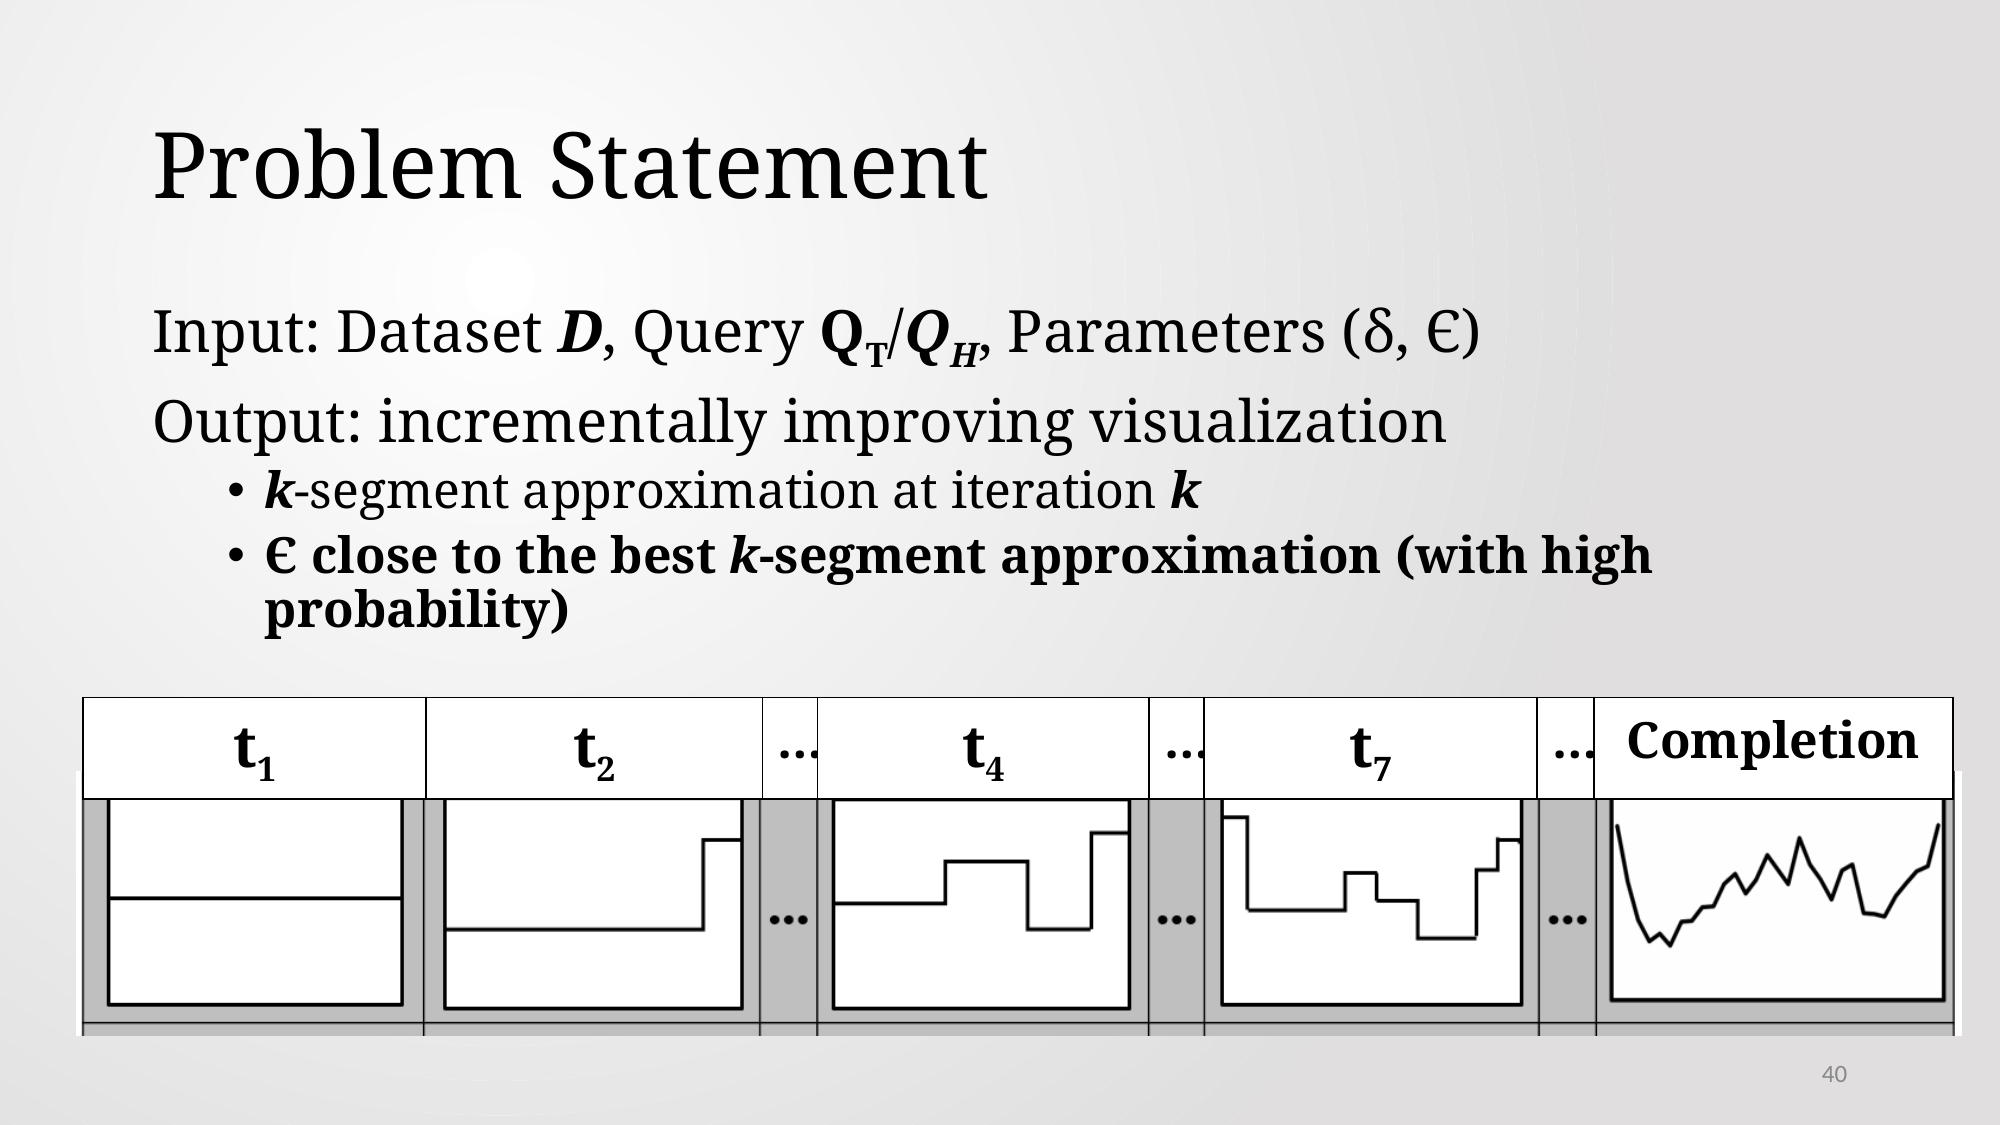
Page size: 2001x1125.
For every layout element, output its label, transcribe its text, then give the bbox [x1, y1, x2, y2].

table_header t2 [427, 698, 762, 771]
list Input: Dataset D, Query QT/QH, Parameters (δ, Є) [137, 288, 1863, 366]
text_box Output: incrementally improving visualization k-segment approximation at iteration k Є close to the best k-segment approximation (with high probability) [137, 384, 1863, 672]
table_header … [763, 698, 817, 771]
table_header t1 [84, 698, 425, 771]
table_header … [1538, 698, 1593, 771]
slide_number 40 [1412, 1042, 1863, 1103]
table_header t4 [818, 698, 1148, 771]
title Problem Statement [137, 59, 1863, 278]
table_header Completion [1595, 698, 1952, 771]
picture [76, 771, 1962, 1036]
table_header … [1150, 698, 1203, 771]
table_header t7 [1205, 698, 1536, 771]
